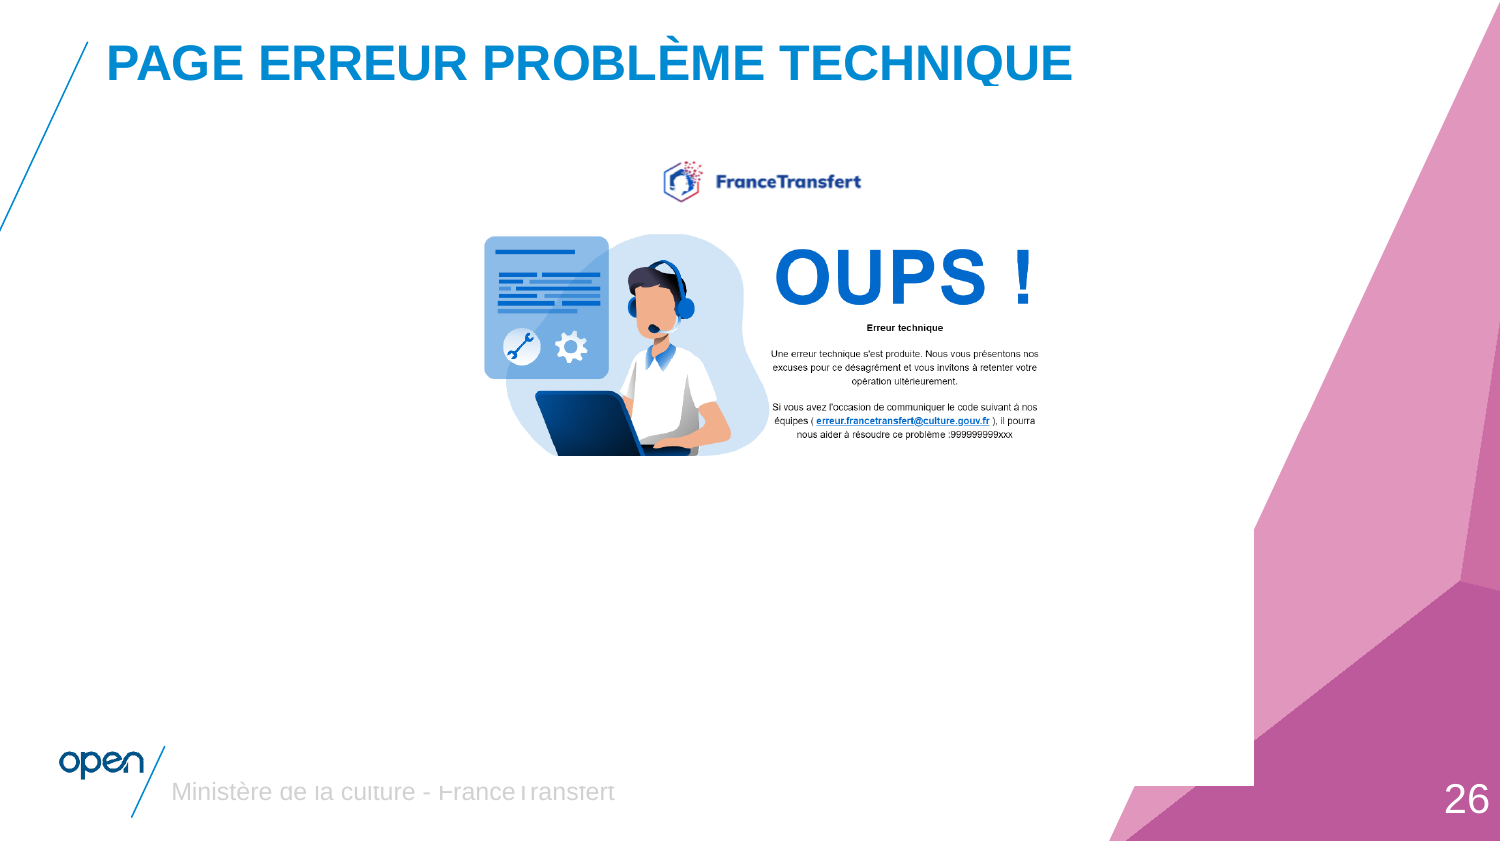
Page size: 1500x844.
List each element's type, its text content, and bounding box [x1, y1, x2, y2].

footer Ministère de la culture - FranceTransfert [165, 775, 1111, 806]
picture [0, 0, 1500, 844]
title Page erreur problème technique [100, 36, 1424, 92]
